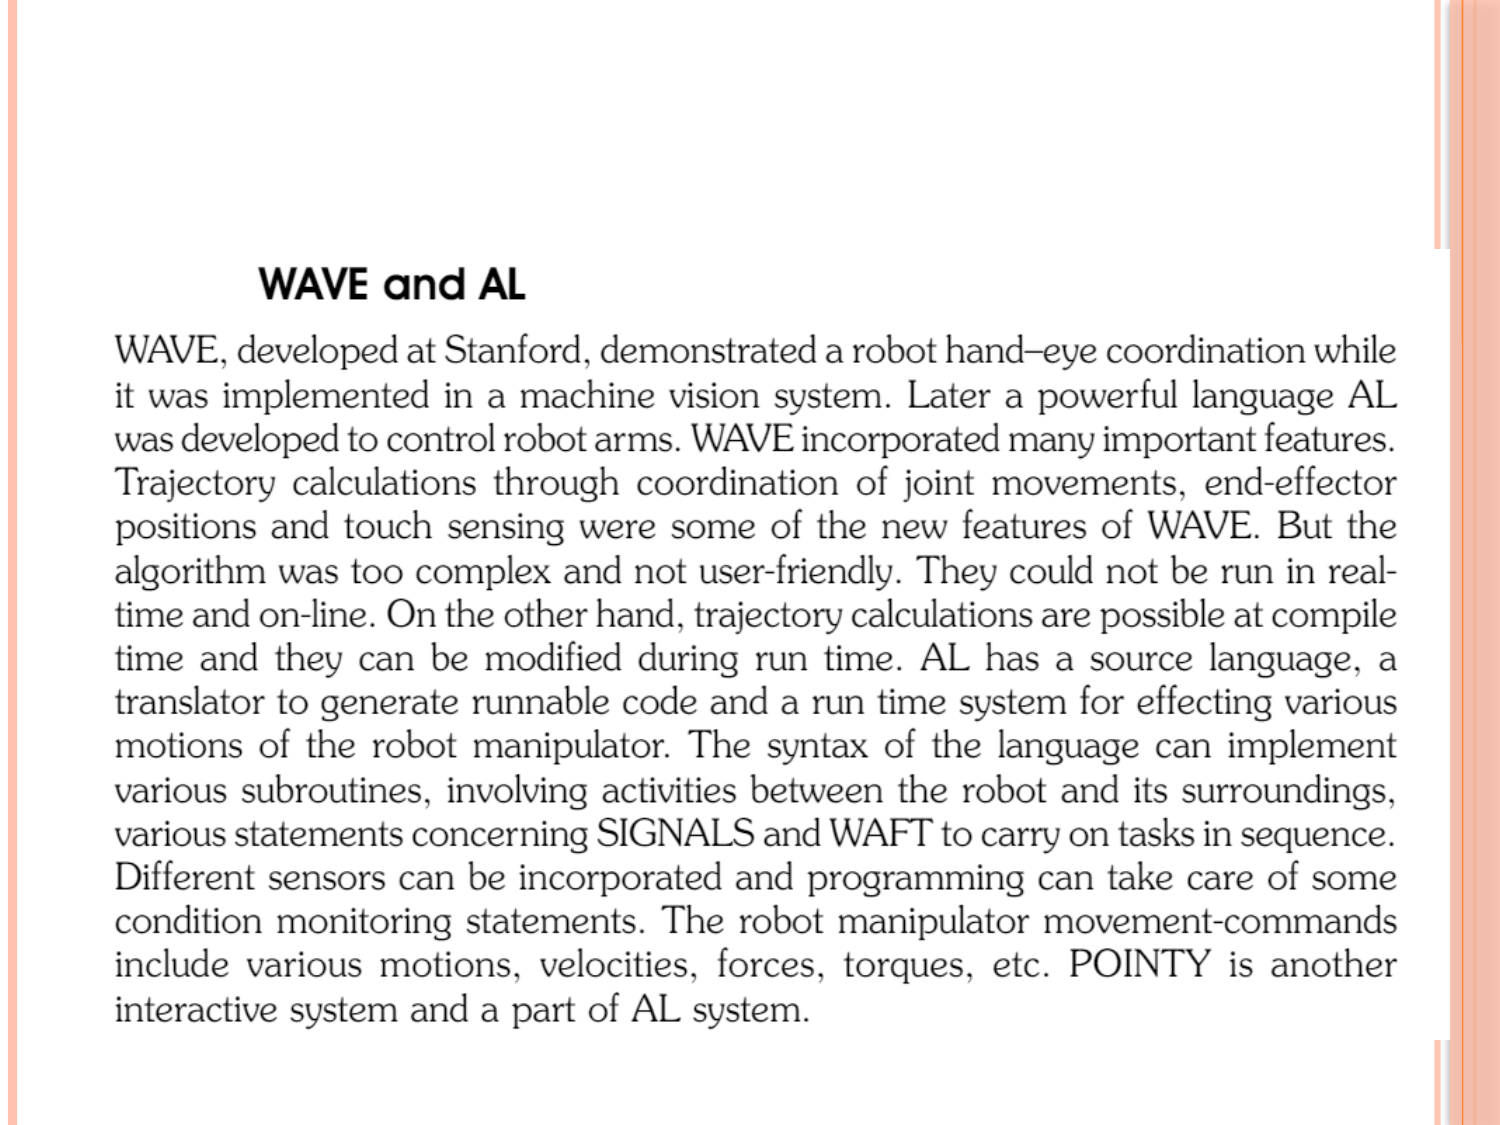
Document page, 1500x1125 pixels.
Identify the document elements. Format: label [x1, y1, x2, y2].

picture [86, 249, 1451, 1041]
